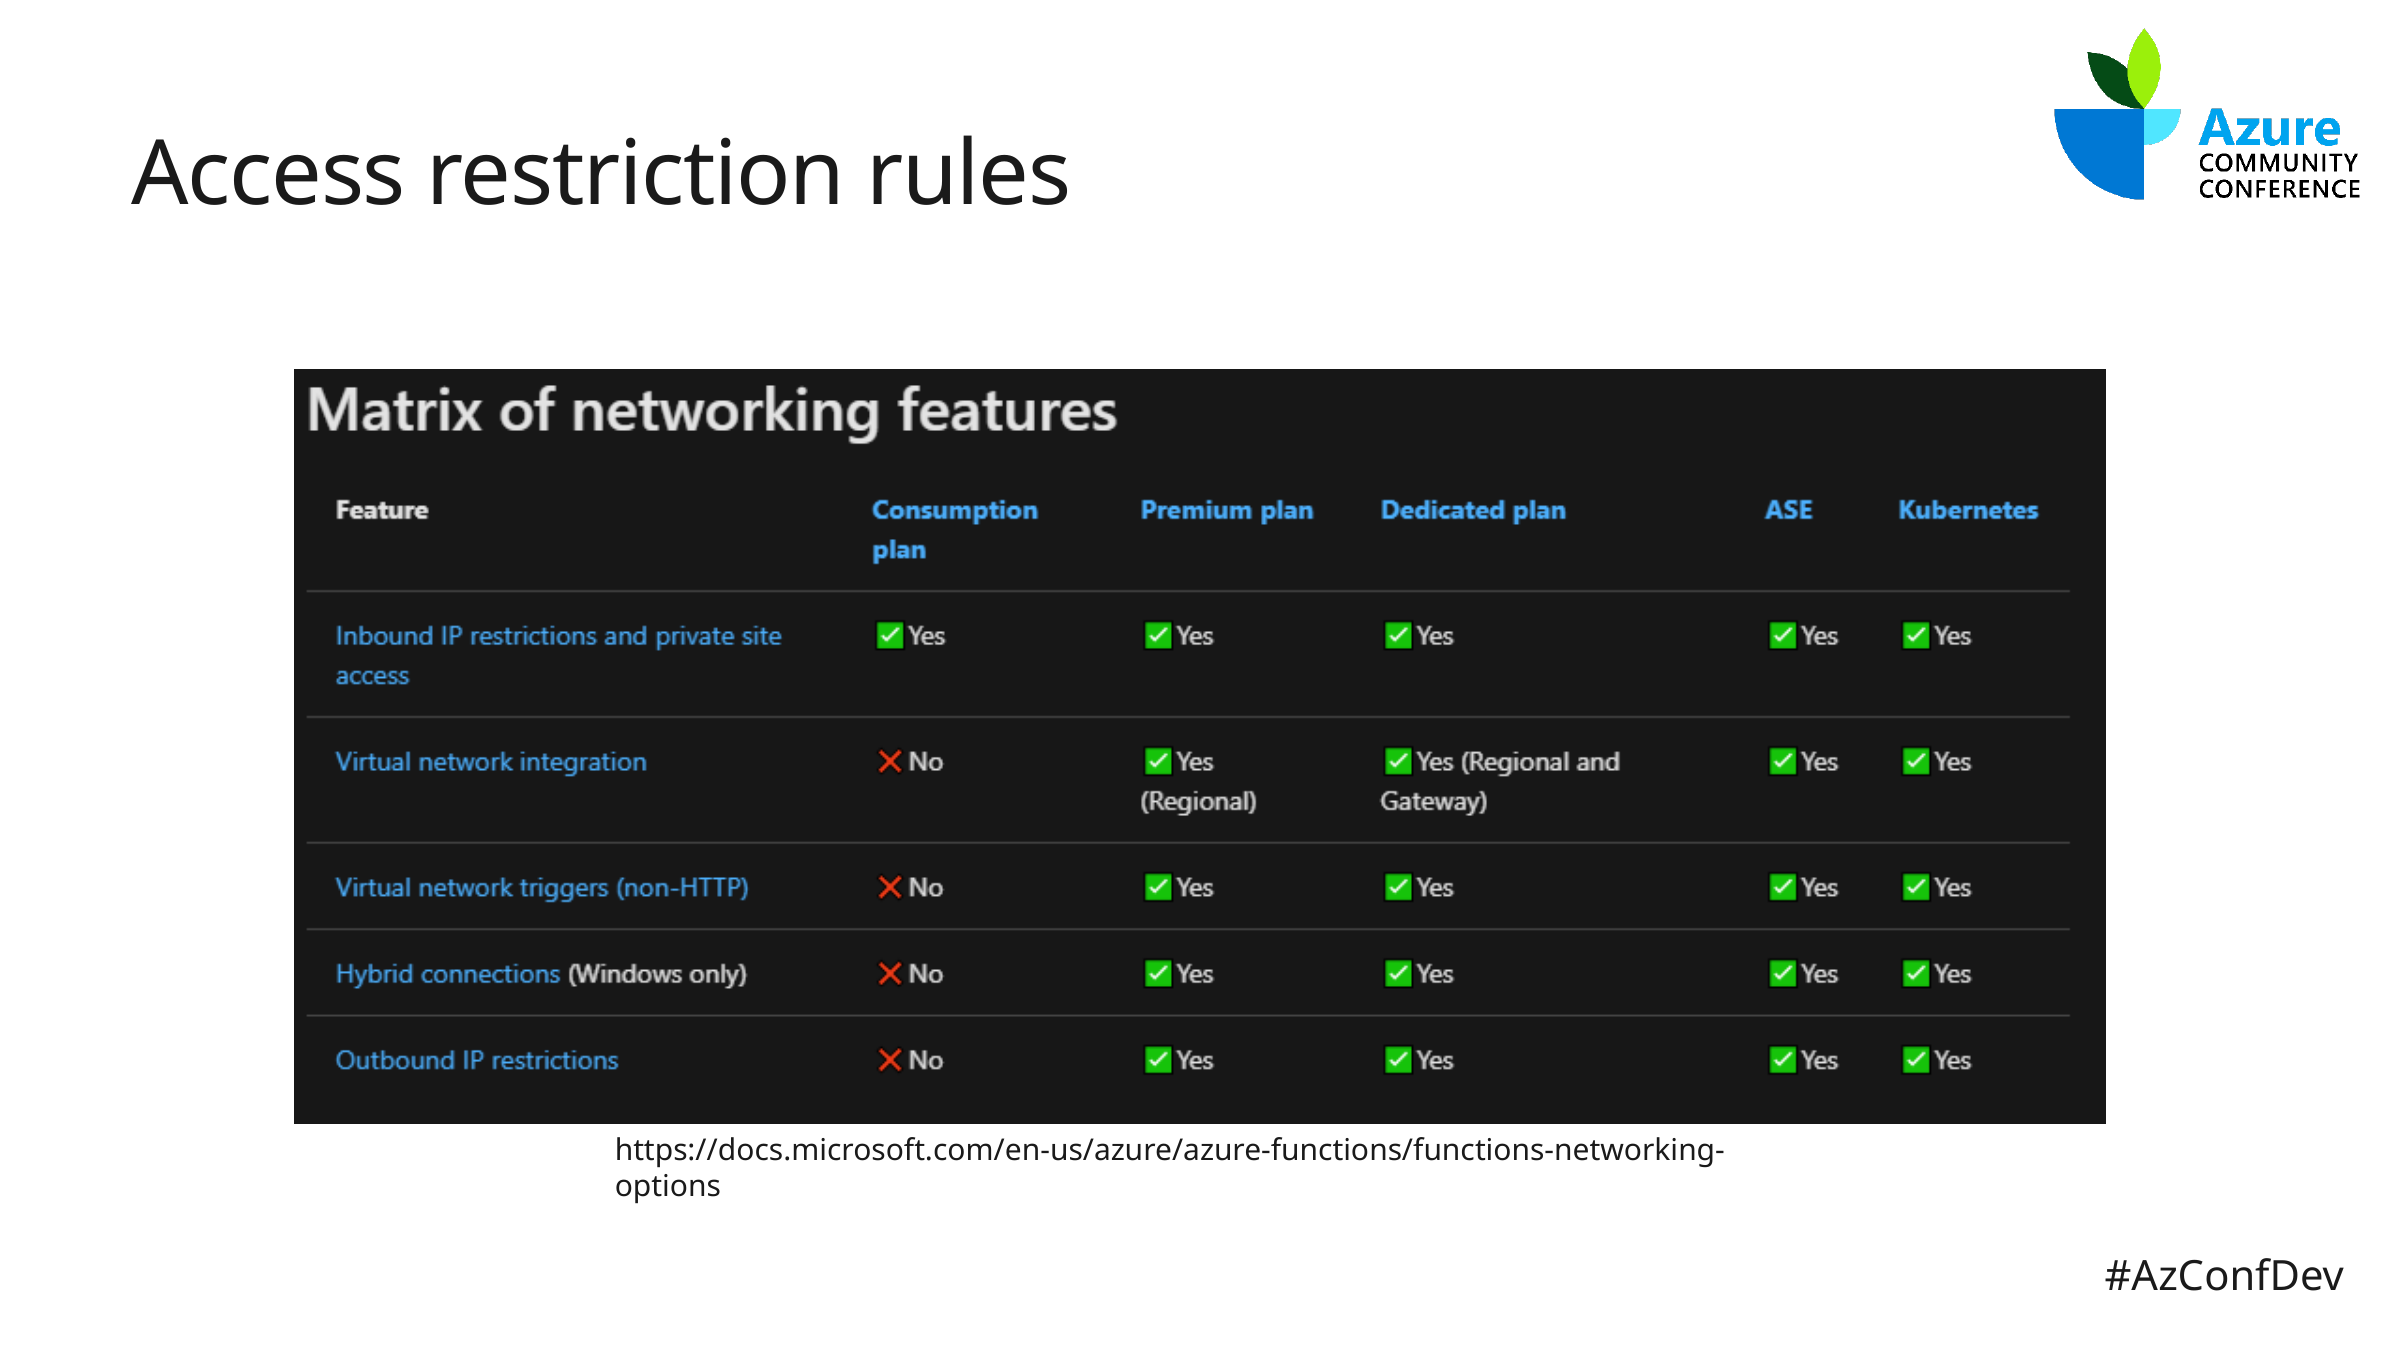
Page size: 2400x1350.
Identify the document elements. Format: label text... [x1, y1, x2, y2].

title Access restriction rules [131, 125, 1122, 224]
picture [294, 369, 2106, 1124]
text_box https://docs.microsoft.com/en-us/azure/azure-functions/functions-networking-options [599, 1124, 1800, 1210]
picture [2052, 19, 2370, 208]
